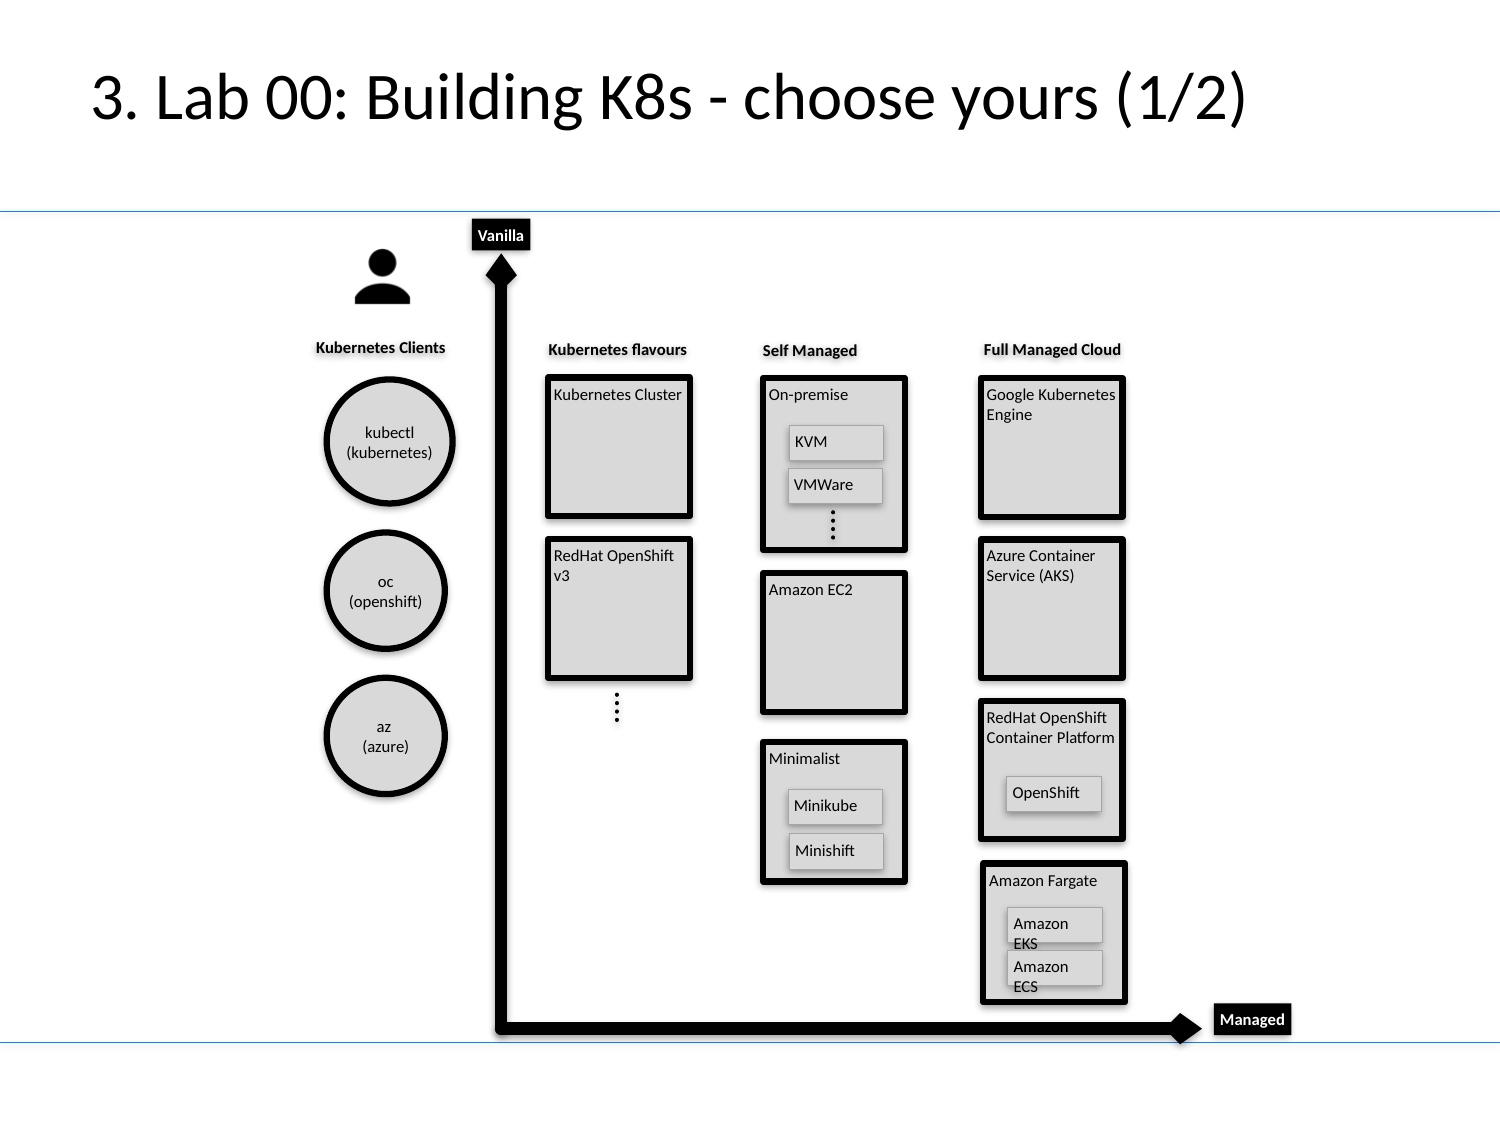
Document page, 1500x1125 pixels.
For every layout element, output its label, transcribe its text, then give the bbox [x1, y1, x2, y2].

text_box OpenShift [1006, 775, 1102, 812]
title 3. Lab 00: Building K8s - choose yours (1/2) [75, 45, 1425, 160]
text_box Amazon Fargate [983, 863, 1126, 1003]
text_box kubectl (kubernetes) [325, 378, 454, 505]
text_box VMWare [787, 467, 883, 504]
text_box [784, 791, 887, 833]
picture [351, 246, 412, 306]
text_box Amazon EKS [1007, 906, 1103, 943]
text_box RedHat OpenShift v3 [547, 538, 691, 679]
text_box Amazon EC2 [762, 573, 905, 713]
text_box Kubernetes Clients [309, 330, 453, 364]
text_box Azure Container Service (AKS) [980, 539, 1123, 679]
text_box Managed [1213, 1003, 1292, 1036]
text_box Kubernetes Cluster [547, 377, 691, 517]
text_box oc (openshift) [325, 531, 446, 650]
text_box Minikube [787, 788, 883, 825]
text_box Minimalist [762, 741, 905, 882]
text_box RedHat OpenShift Container Platform [980, 700, 1123, 840]
text_box Google Kubernetes Engine [980, 377, 1123, 518]
text_box On-premise [762, 377, 905, 551]
text_box KVM [788, 424, 884, 461]
text_box az (azure) [325, 677, 446, 795]
text_box Self Managed [756, 333, 865, 366]
text_box Kubernetes flavours [542, 332, 694, 365]
text_box Minishift [788, 833, 884, 870]
text_box Full Managed Cloud [977, 332, 1128, 365]
text_box Amazon ECS [1007, 949, 1103, 986]
text_box Vanilla [471, 218, 531, 251]
text_box [829, 514, 838, 545]
